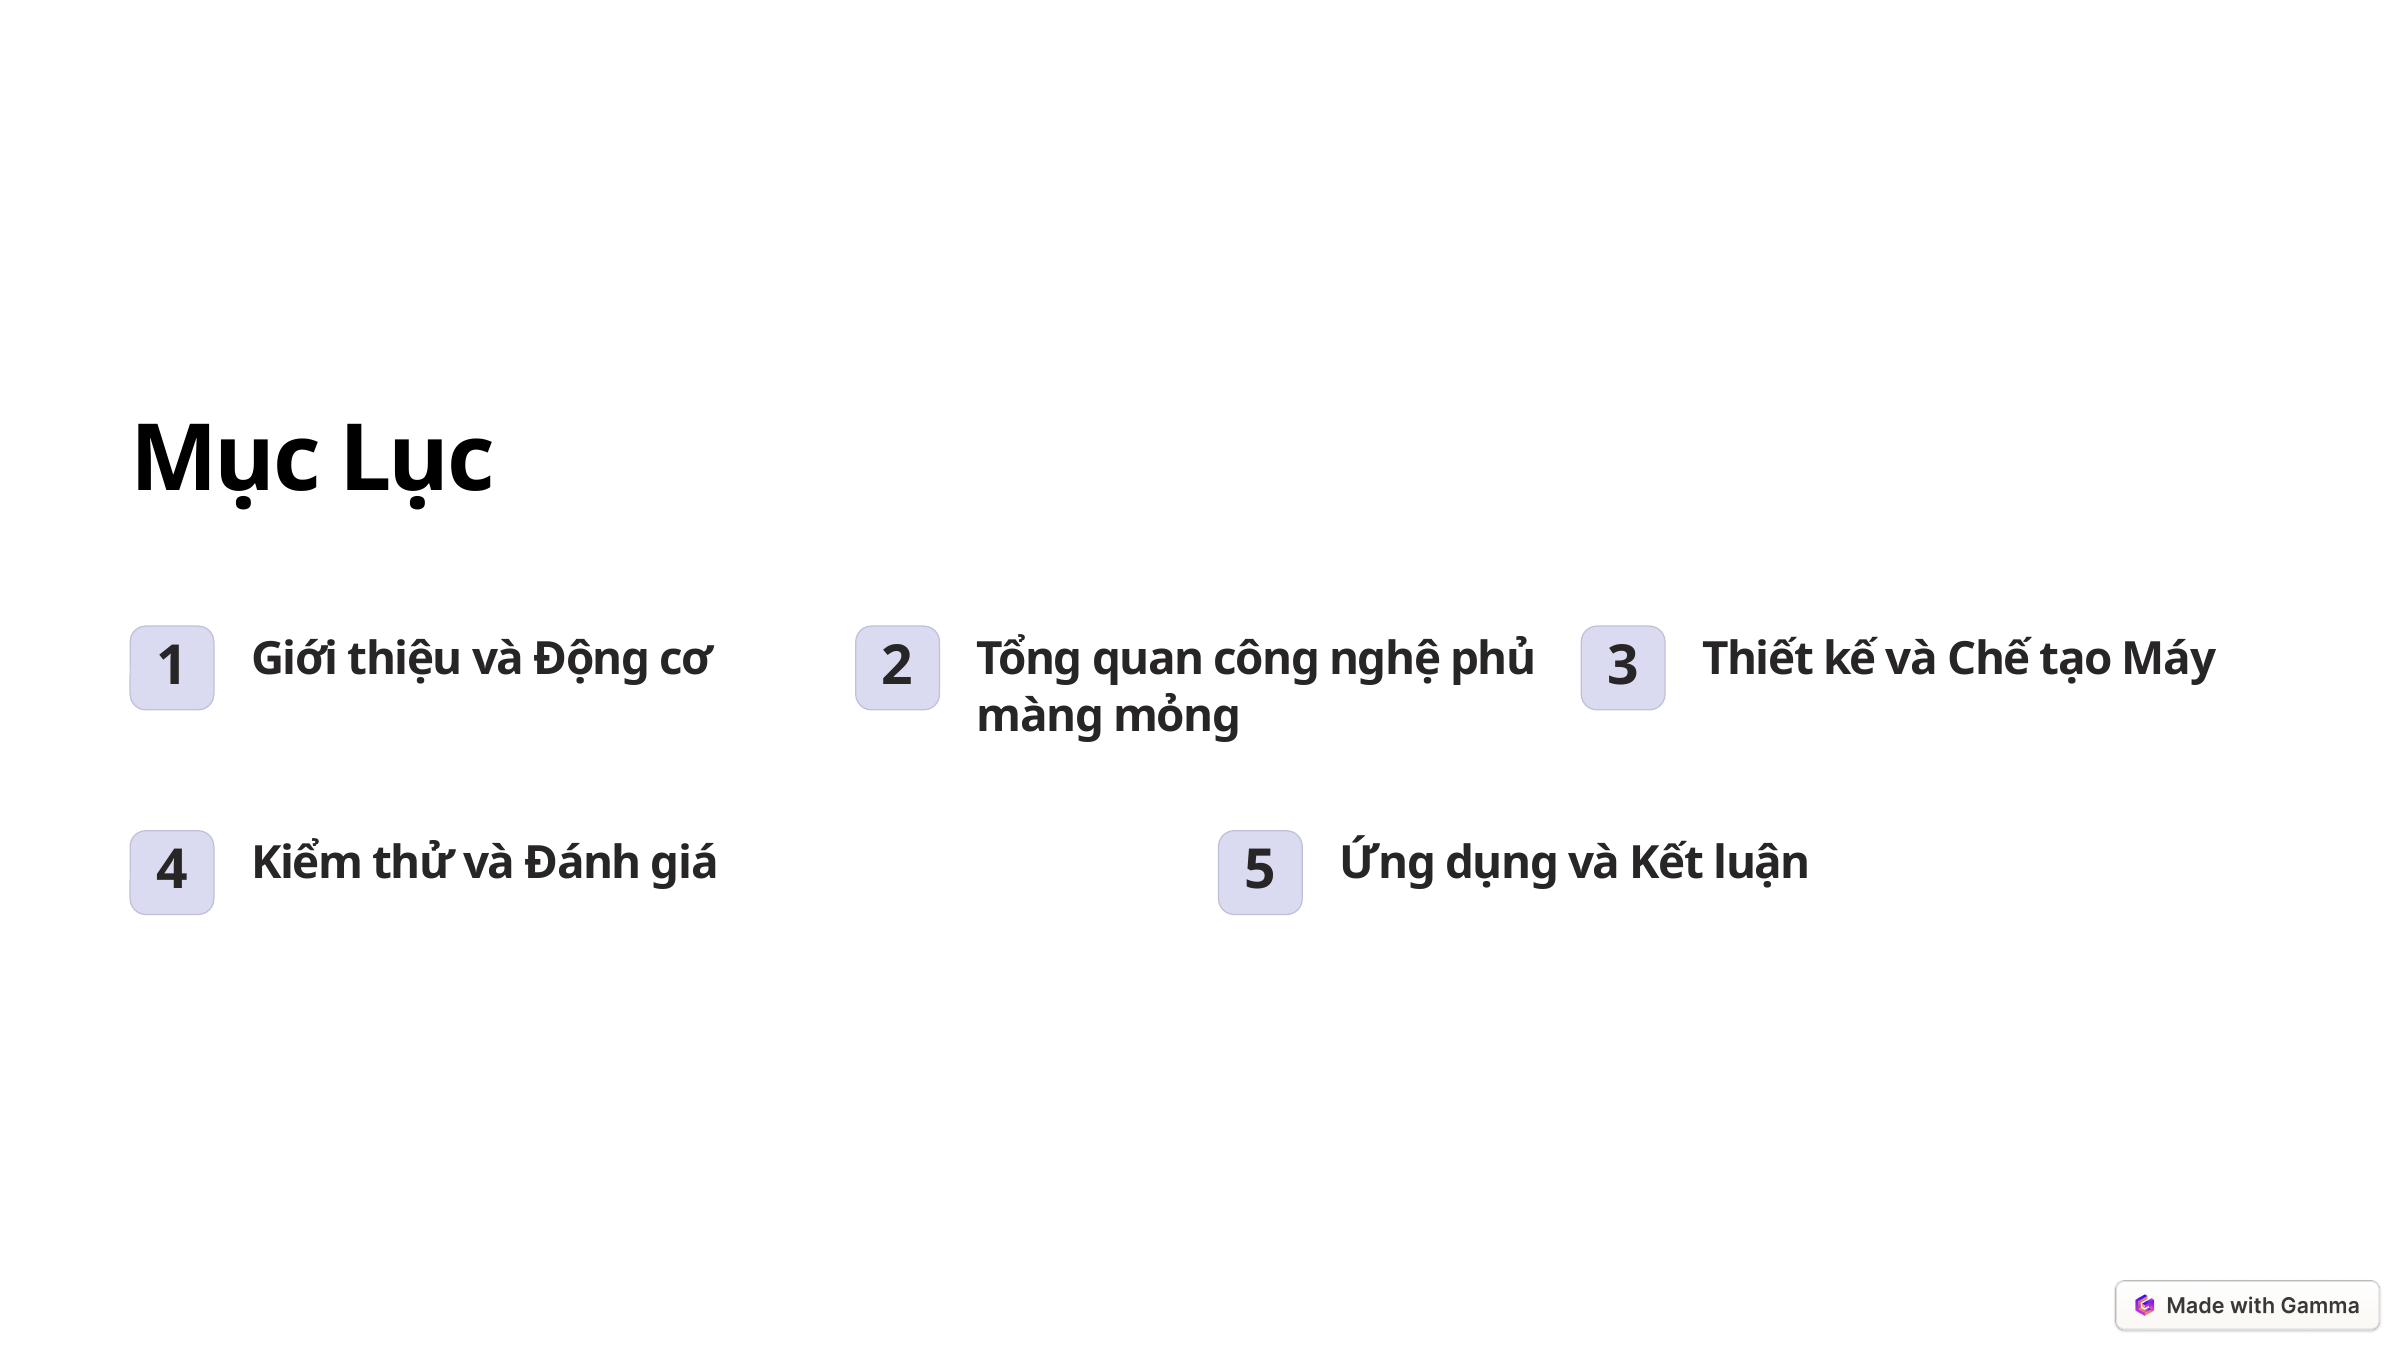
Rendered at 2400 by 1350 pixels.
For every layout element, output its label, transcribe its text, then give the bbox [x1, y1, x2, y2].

text_box Thiết kế và Chế tạo Máy [1702, 626, 2212, 685]
text_box [1581, 626, 1666, 710]
text_box Giới thiệu và Động cơ [251, 626, 717, 685]
text_box Tổng quan công nghệ phủ màng mỏng [976, 626, 1545, 743]
text_box 1 [160, 640, 184, 696]
text_box Kiểm thử và Đánh giá [251, 830, 717, 889]
text_box [130, 626, 214, 710]
text_box [130, 830, 214, 915]
text_box Ứng dụng và Kết luận [1339, 830, 1805, 889]
text_box [1218, 830, 1303, 915]
text_box [855, 626, 940, 710]
text_box 4 [154, 844, 191, 901]
text_box 5 [1243, 844, 1277, 901]
text_box 2 [880, 640, 915, 696]
text_box 3 [1606, 640, 1641, 696]
text_box Mục Lục [130, 393, 1061, 510]
picture [2106, 1271, 2389, 1339]
